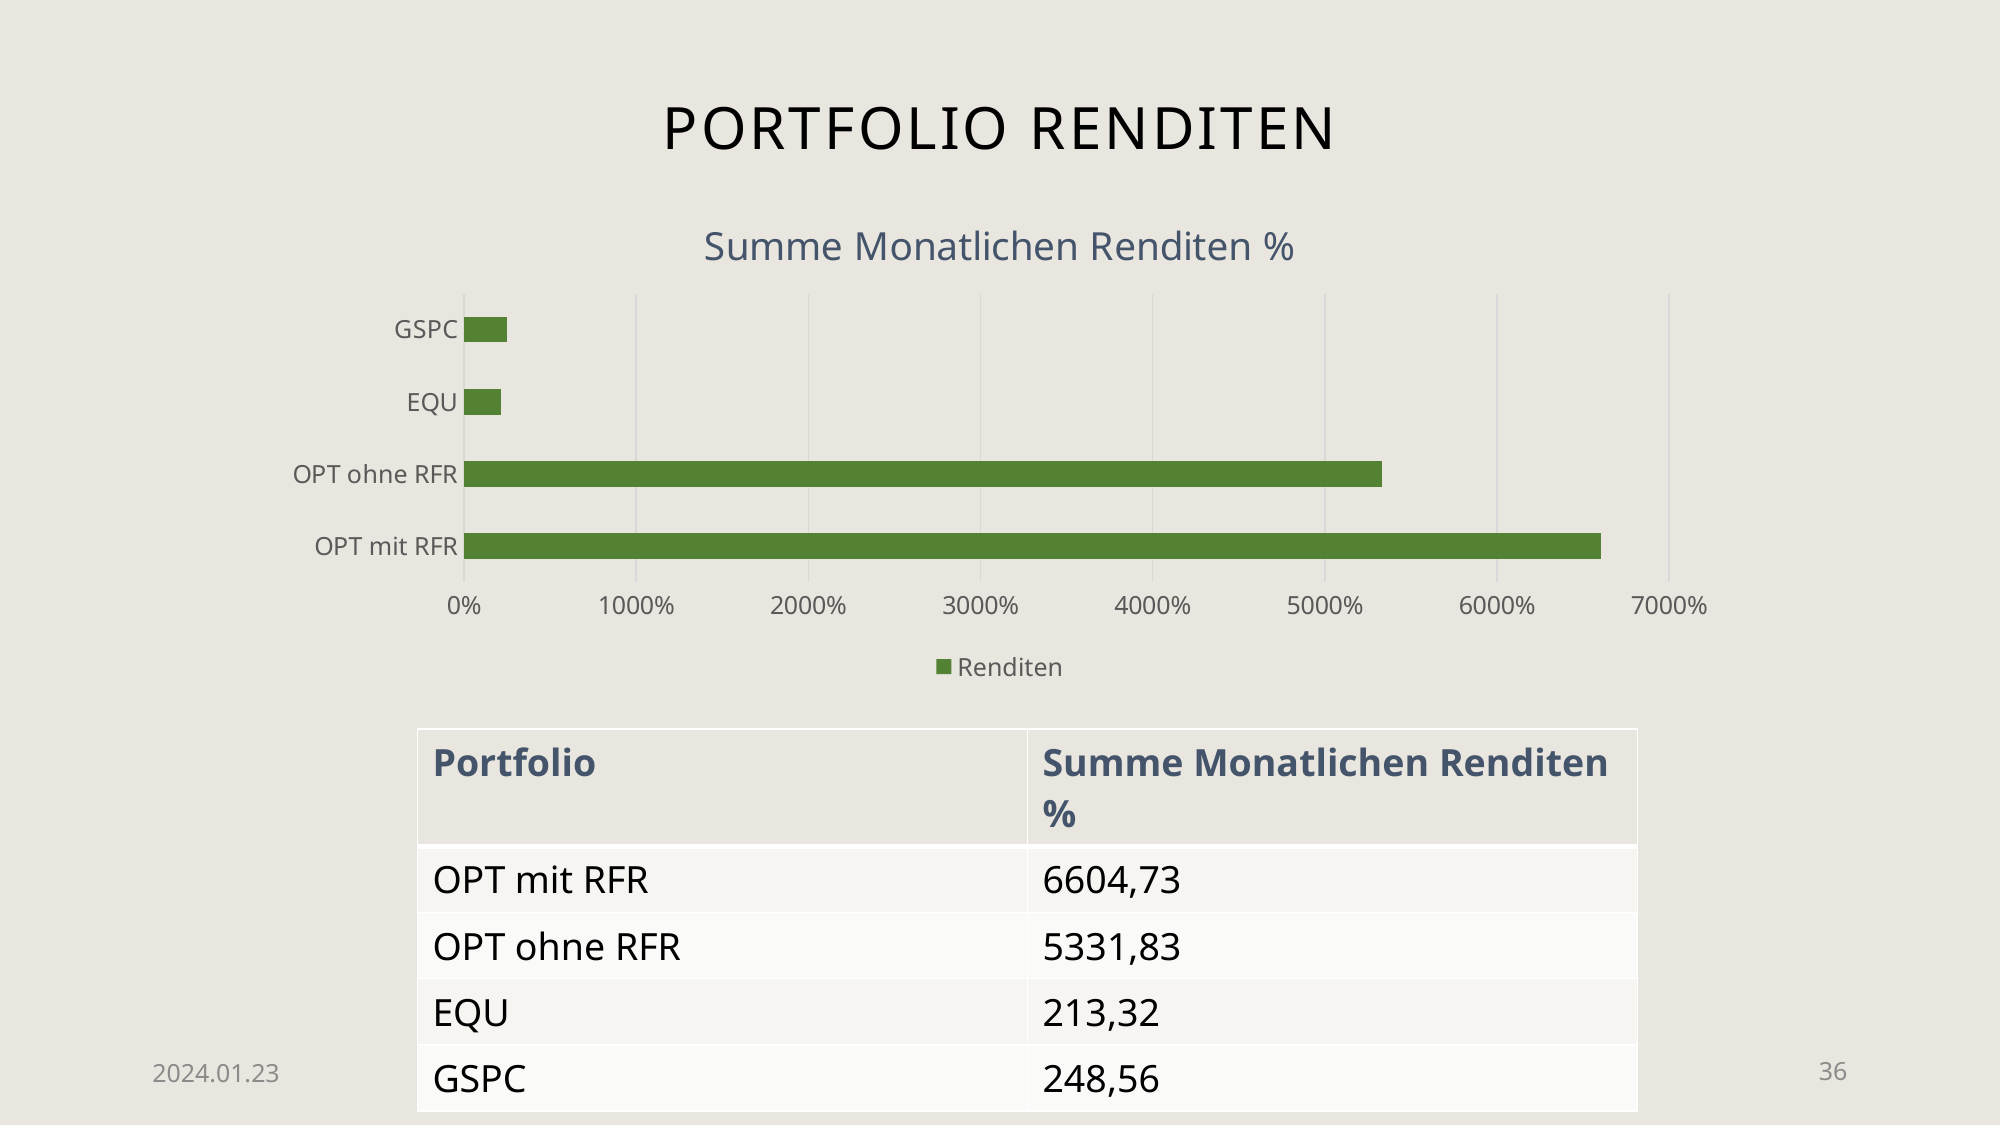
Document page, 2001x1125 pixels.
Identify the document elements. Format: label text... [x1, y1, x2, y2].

table_cell 213,32 [1028, 979, 1637, 1044]
table_header Summe Monatlichen Renditen % [1028, 730, 1637, 844]
table_cell EQU [418, 979, 1027, 1044]
chart [262, 189, 1738, 690]
table_cell GSPC [418, 1046, 1027, 1110]
table_cell 6604,73 [1028, 849, 1637, 912]
slide_number 36 [1638, 1042, 1863, 1103]
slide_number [137, 1042, 417, 1103]
table_cell OPT mit RFR [418, 849, 1027, 912]
table_header Portfolio [418, 730, 1027, 844]
table_cell 5331,83 [1028, 913, 1637, 978]
table_cell OPT ohne RFR [418, 913, 1027, 978]
table_cell 248,56 [1028, 1046, 1637, 1110]
title Portfolio Renditen [137, 22, 1863, 240]
